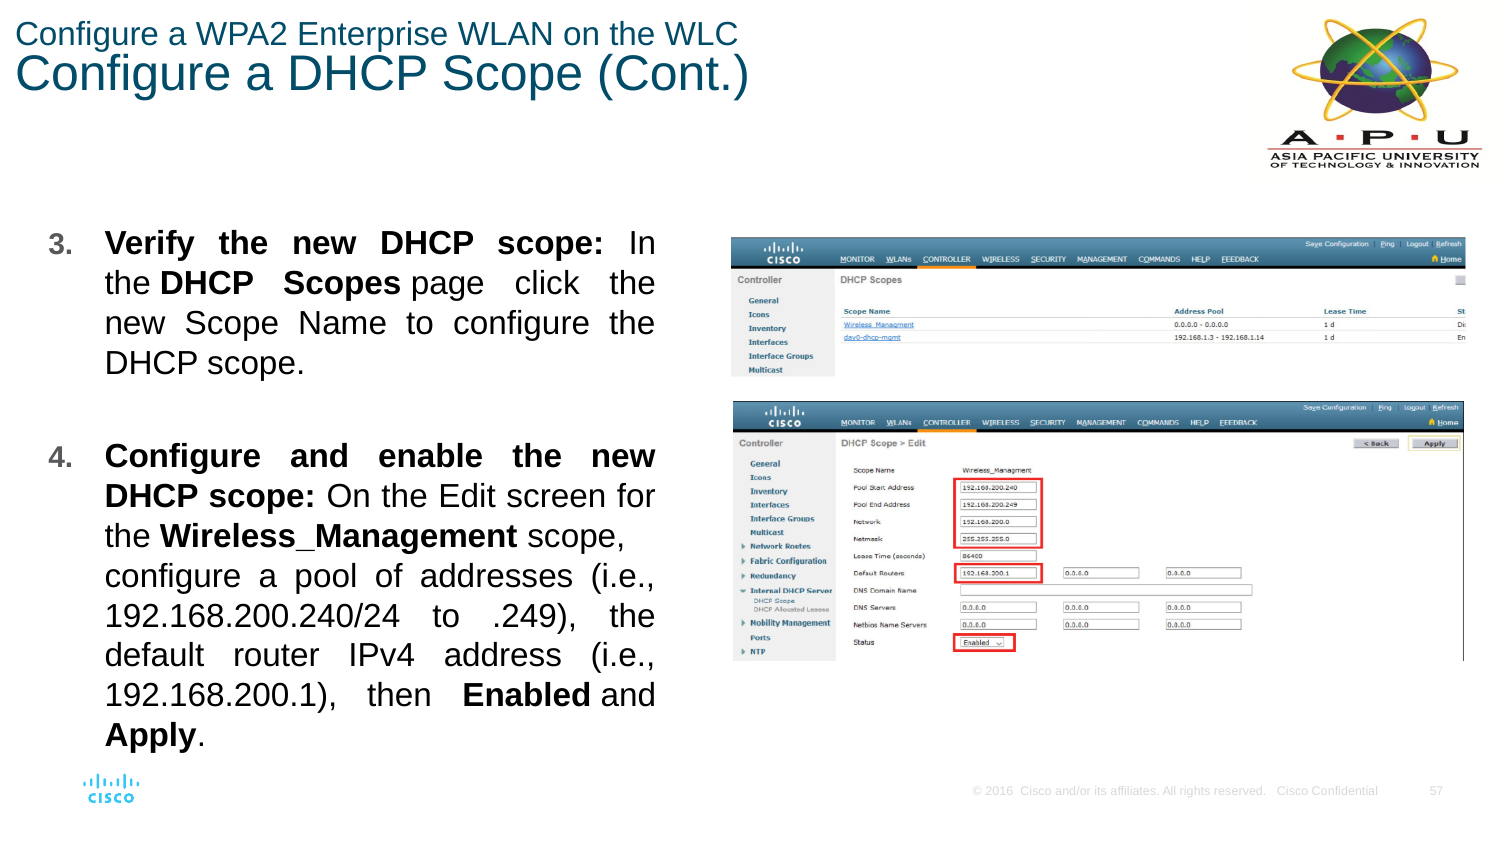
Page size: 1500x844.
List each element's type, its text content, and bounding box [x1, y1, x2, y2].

picture [1251, 0, 1500, 187]
title Configure a WPA2 Enterprise WLAN on the WLC Configure a DHCP Scope (Cont.) [0, 0, 1369, 121]
list Verify the new DHCP scope: In the DHCP Scopes page click the new Scope Name to configure the DHCP scope. Configure and enable the new DHCP scope: On the Edit screen for the Wireless_Management scope, configure a pool of addresses (i.e., 192.168.200.240/24 to .249), the default router IPv4 address (i.e., 192.168.200.1), then Enabled and Apply. [33, 213, 672, 693]
picture [728, 235, 1467, 378]
picture [728, 398, 1467, 664]
